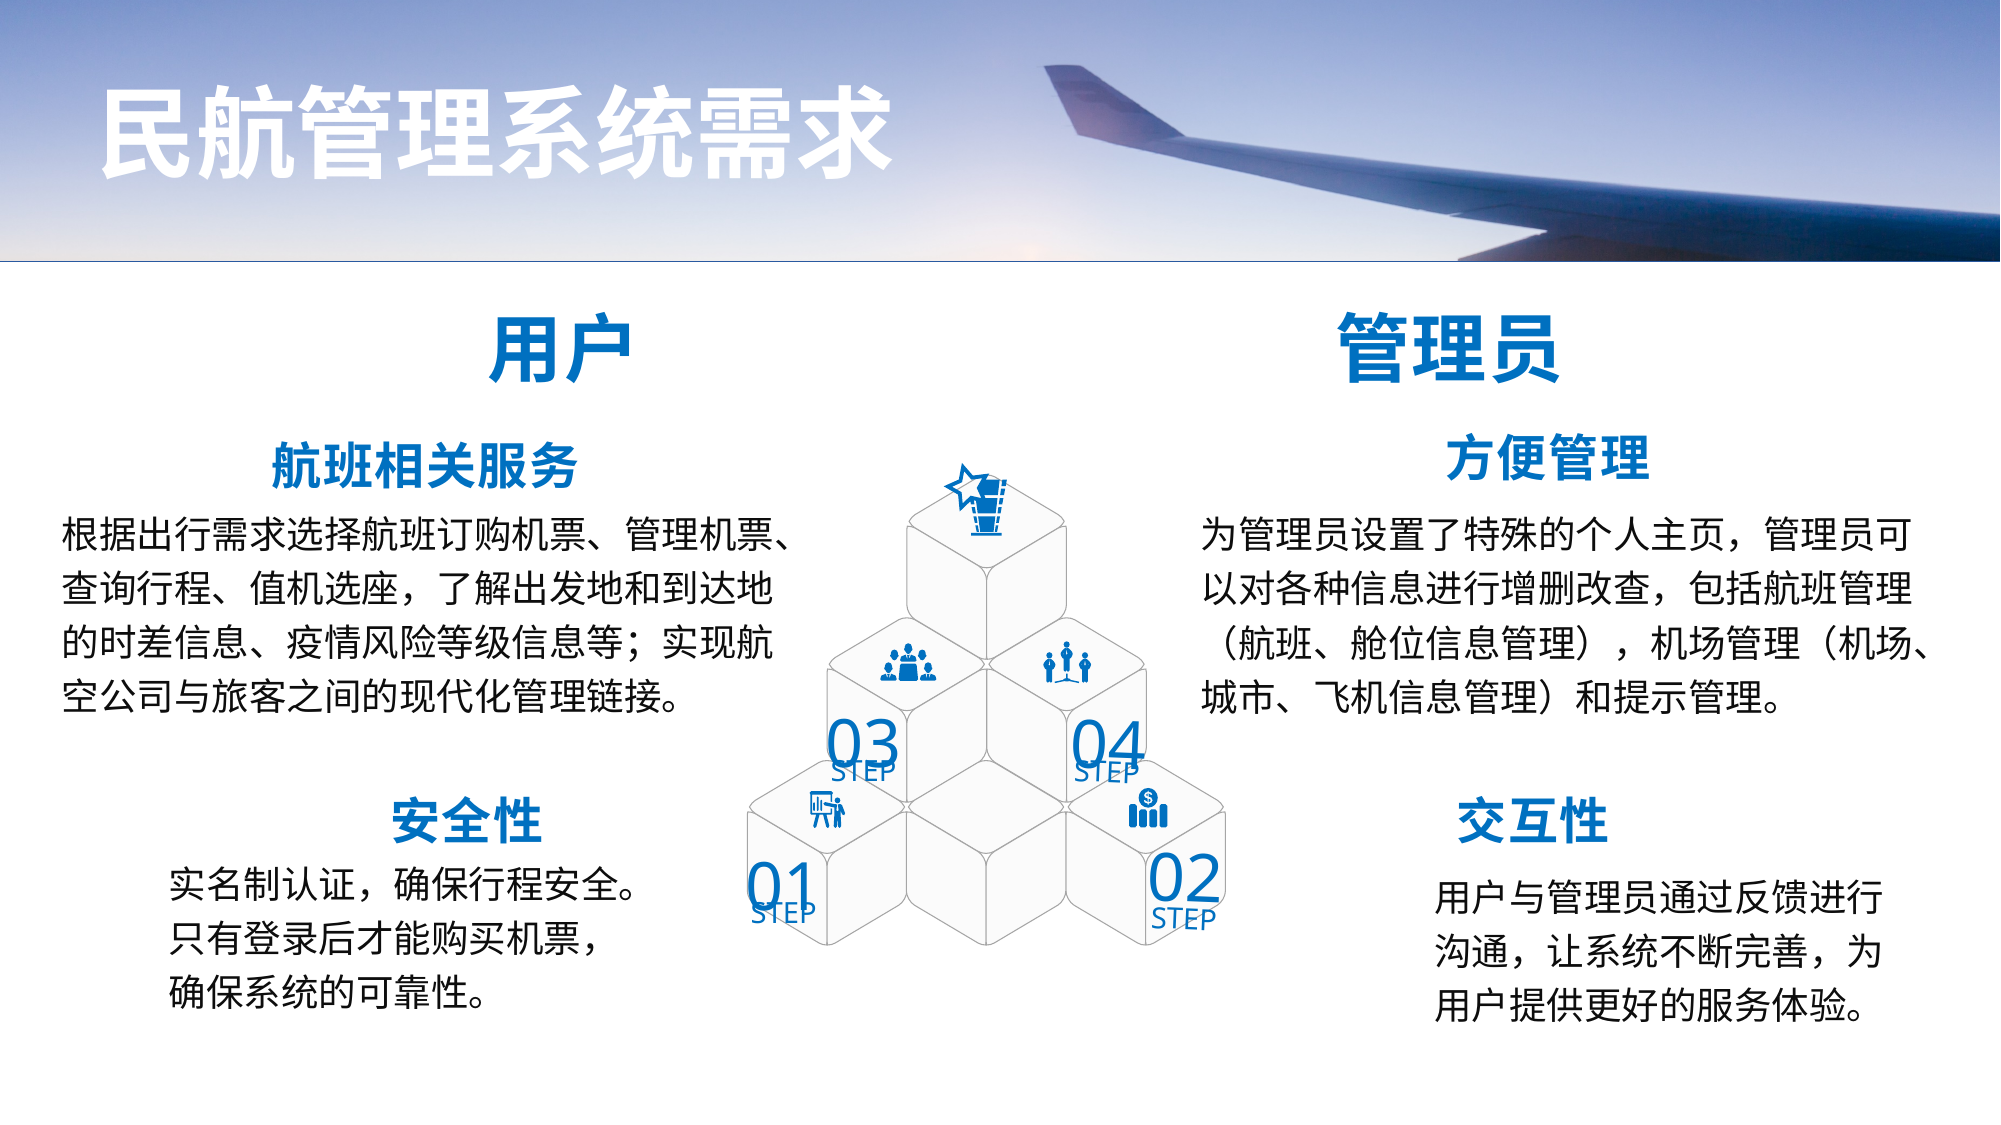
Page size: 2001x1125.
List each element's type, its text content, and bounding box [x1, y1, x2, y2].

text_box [728, 462, 1264, 945]
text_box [47, 406, 1951, 1037]
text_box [0, 0, 2000, 260]
text_box 用户 [404, 275, 655, 399]
text_box 管理员 [1291, 275, 1607, 399]
